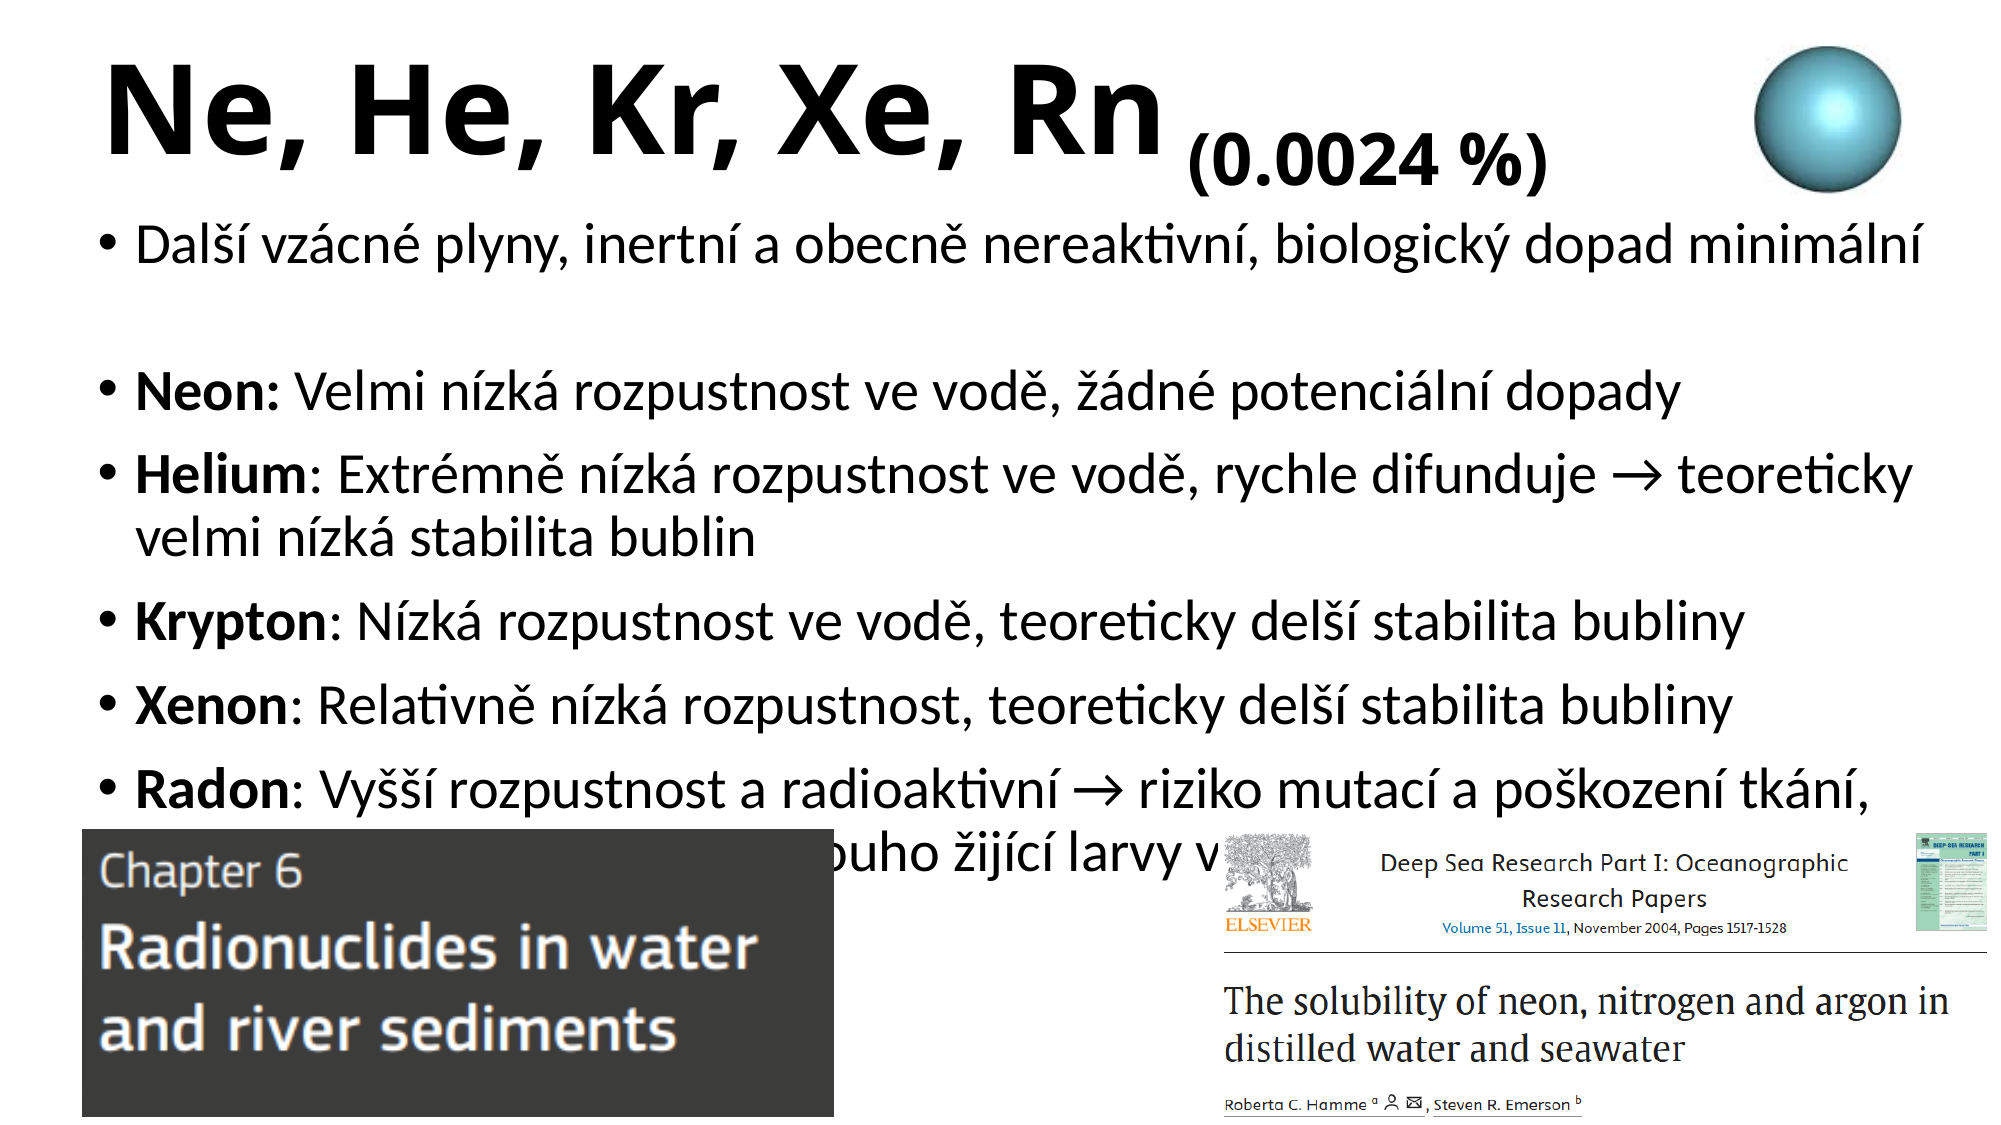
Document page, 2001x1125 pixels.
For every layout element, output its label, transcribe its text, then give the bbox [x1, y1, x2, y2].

picture [82, 829, 834, 1117]
title Ne, He, Kr, Xe, Rn (0.0024 %) [85, 0, 2000, 218]
picture [1744, 18, 1918, 206]
picture [1218, 829, 1987, 1125]
list Další vzácné plyny, inertní a obecně nereaktivní, biologický dopad minimální Neon: Velmi nízká rozpustnost ve vodě, žádné potenciální dopady Helium: Extrémně nízká rozpustnost ve vodě, rychle difunduje → teoreticky velmi nízká stabilita bublin Krypton: Nízká rozpustnost ve vodě, teoreticky delší stabilita bubliny Xenon: Relativně nízká rozpustnost, teoreticky delší stabilita bubliny Radon: Vyšší rozpustnost a radioaktivní → riziko mutací a poškození tkání, teoreticky nebezpečný pro dlouho žijící larvy v sedimentech bohatých na Ra [82, 205, 1945, 920]
